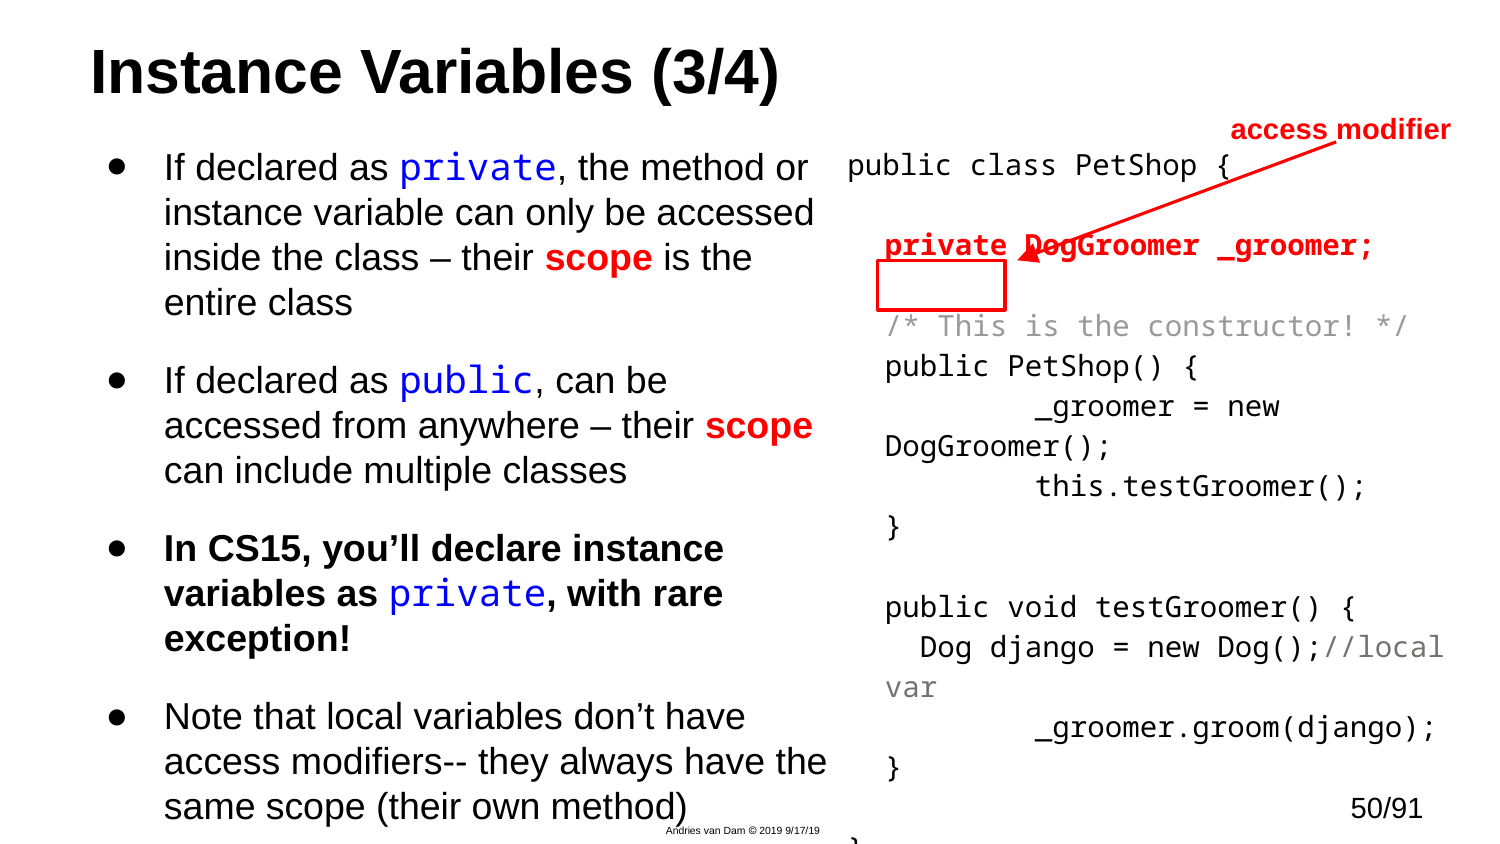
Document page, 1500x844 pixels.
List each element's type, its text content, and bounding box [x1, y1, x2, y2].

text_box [1017, 141, 1337, 261]
title Instance Variables (3/4) [75, 0, 1425, 122]
text_box access modifier [1194, 95, 1488, 161]
text_box [877, 260, 1005, 311]
list If declared as private, the method or instance variable can only be accessed inside the class – their scope is the entire class If declared as public, can be accessed from anywhere – their scope can include multiple classes In CS15, you’ll declare instance variables as private, with rare exception! Note that local variables don’t have access modifiers-- they always have the same scope (their own method) [73, 127, 832, 843]
list public class PetShop { private DogGroomer _groomer; /* This is the constructor! */ public PetShop() { _groomer = new DogGroomer(); this.testGroomer(); } public void testGroomer() { Dog django = new Dog();//local var _groomer.groom(django); } } [832, 125, 1488, 844]
